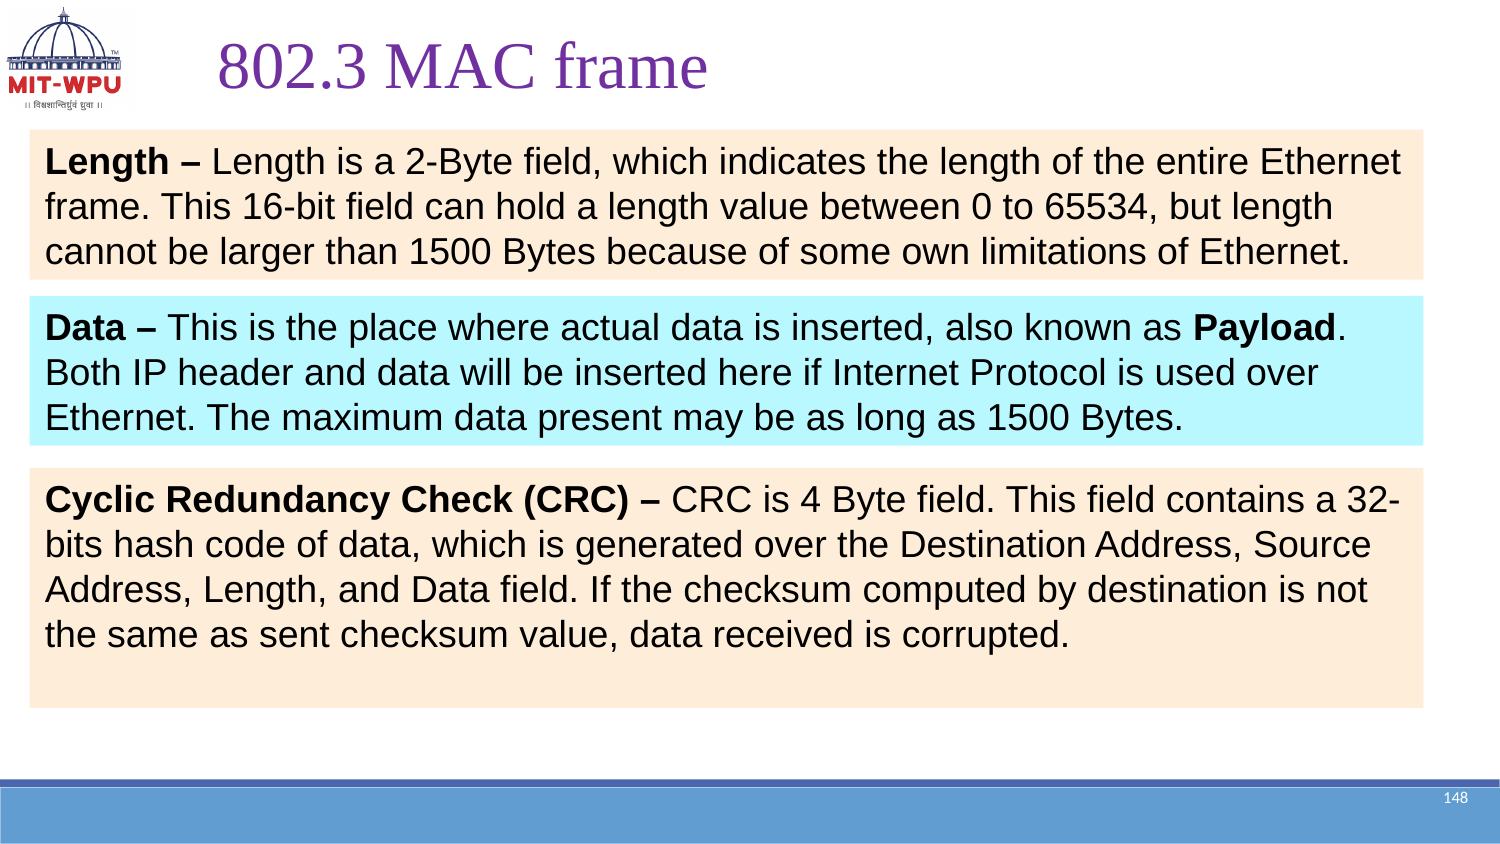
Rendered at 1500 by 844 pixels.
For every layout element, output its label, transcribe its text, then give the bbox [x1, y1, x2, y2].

picture [6, 7, 136, 111]
text_box Length – Length is a 2-Byte field, which indicates the length of the entire Ethernet frame. This 16-bit field can hold a length value between 0 to 65534, but length cannot be larger than 1500 Bytes because of some own limitations of Ethernet. [29, 129, 1424, 280]
text_box 802.3 MAC frame [202, 14, 1494, 110]
text_box Data – This is the place where actual data is inserted, also known as Payload. Both IP header and data will be inserted here if Internet Protocol is used over Ethernet. The maximum data present may be as long as 1500 Bytes. [29, 295, 1424, 446]
text_box Cyclic Redundancy Check (CRC) – CRC is 4 Byte field. This field contains a 32-bits hash code of data, which is generated over the Destination Address, Source Address, Length, and Data field. If the checksum computed by destination is not the same as sent checksum value, data received is corrupted. [29, 467, 1424, 708]
slide_number 148 [1389, 764, 1480, 830]
